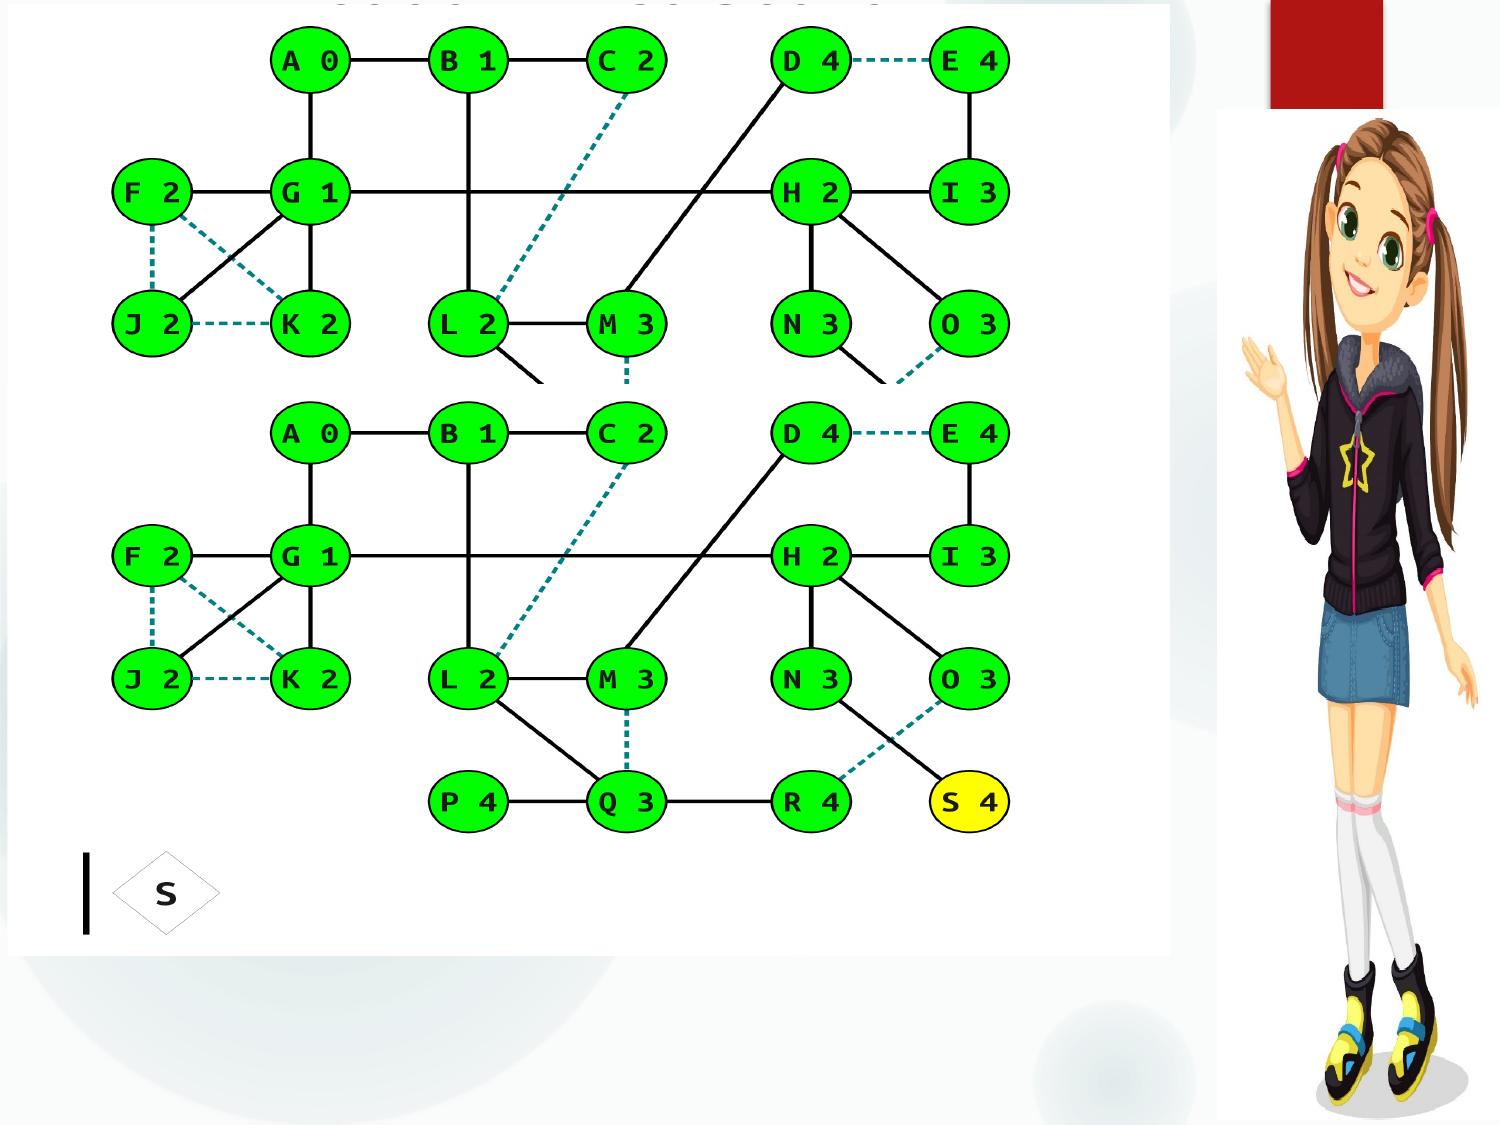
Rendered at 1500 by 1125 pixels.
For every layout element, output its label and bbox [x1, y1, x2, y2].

picture [1217, 109, 1500, 1120]
picture [7, 4, 1171, 1061]
